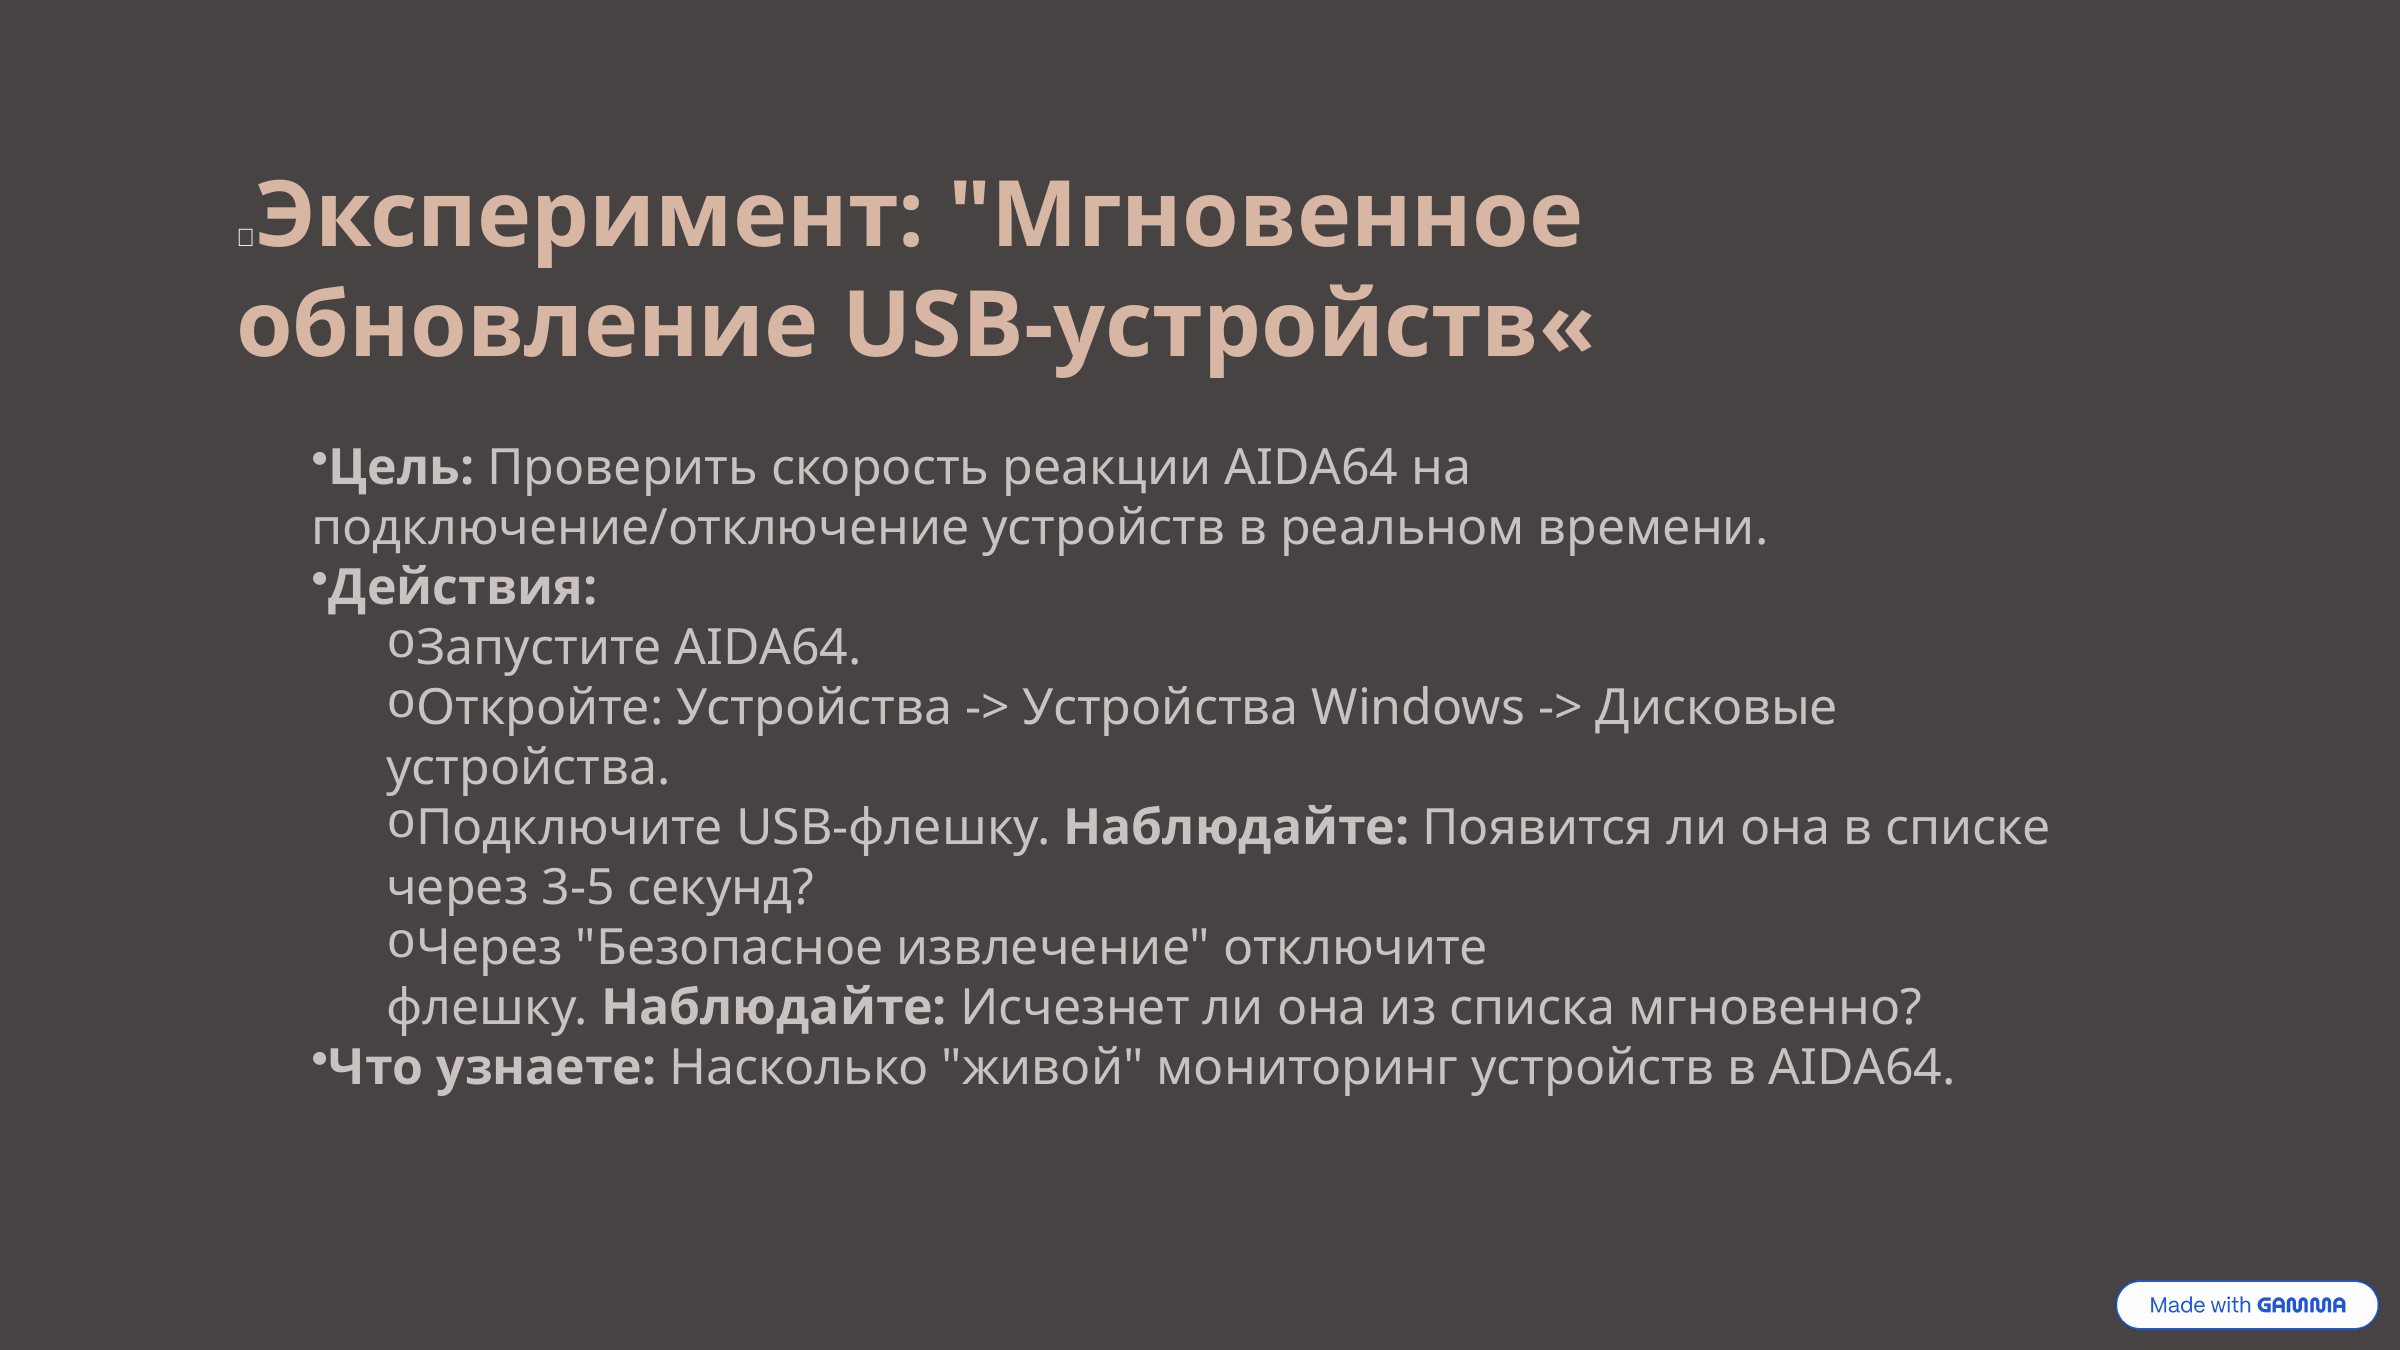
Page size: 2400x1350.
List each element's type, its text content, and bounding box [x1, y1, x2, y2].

picture [2106, 1271, 2389, 1339]
text_box 📌Эксперимент: "Мгновенное обновление USB-устройств« Цель: Проверить скорость реакции AIDA64 на подключение/отключение устройств в реальном времени. Действия: Запустите AIDA64. Откройте: Устройства -> Устройства Windows -> Дисковые устройства. Подключите USB-флешку. Наблюдайте: Появится ли она в списке через 3-5 секунд? Через "Безопасное извлечение" отключите флешку. Наблюдайте: Исчезнет ли она из списка мгновенно? Что узнаете: Насколько "живой" мониторинг устройств в AIDA64. [221, 147, 2126, 1102]
